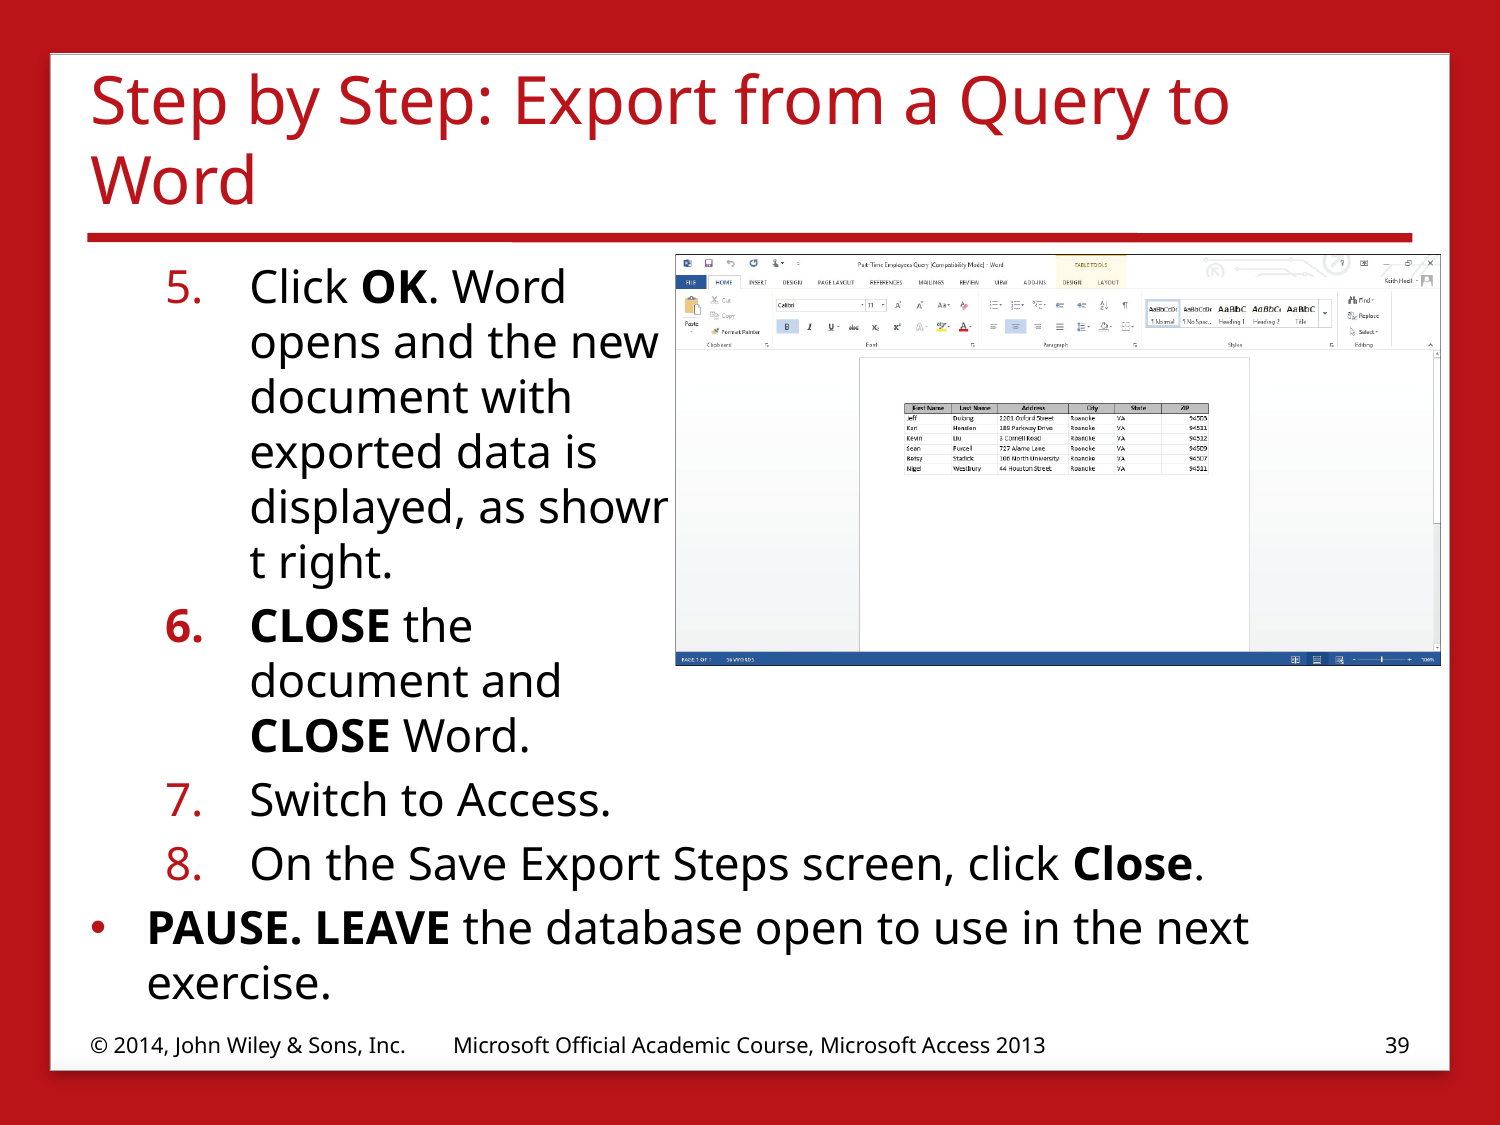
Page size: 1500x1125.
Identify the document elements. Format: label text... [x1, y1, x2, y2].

picture [668, 249, 1448, 676]
slide_number © 2014, John Wiley & Sons, Inc. [74, 1024, 426, 1103]
footer Microsoft Official Academic Course, Microsoft Access 2013 [431, 1024, 1069, 1103]
title Step by Step: Export from a Query to Word [74, 74, 1426, 226]
list Click OK. Word opens and the new document with exported data is displayed, as shown t right. CLOSE the document and CLOSE Word. Switch to Access. On the Save Export Steps screen, click Close. PAUSE. LEAVE the database open to use in the next exercise. [75, 249, 1425, 1063]
slide_number 39 [1074, 1024, 1426, 1103]
